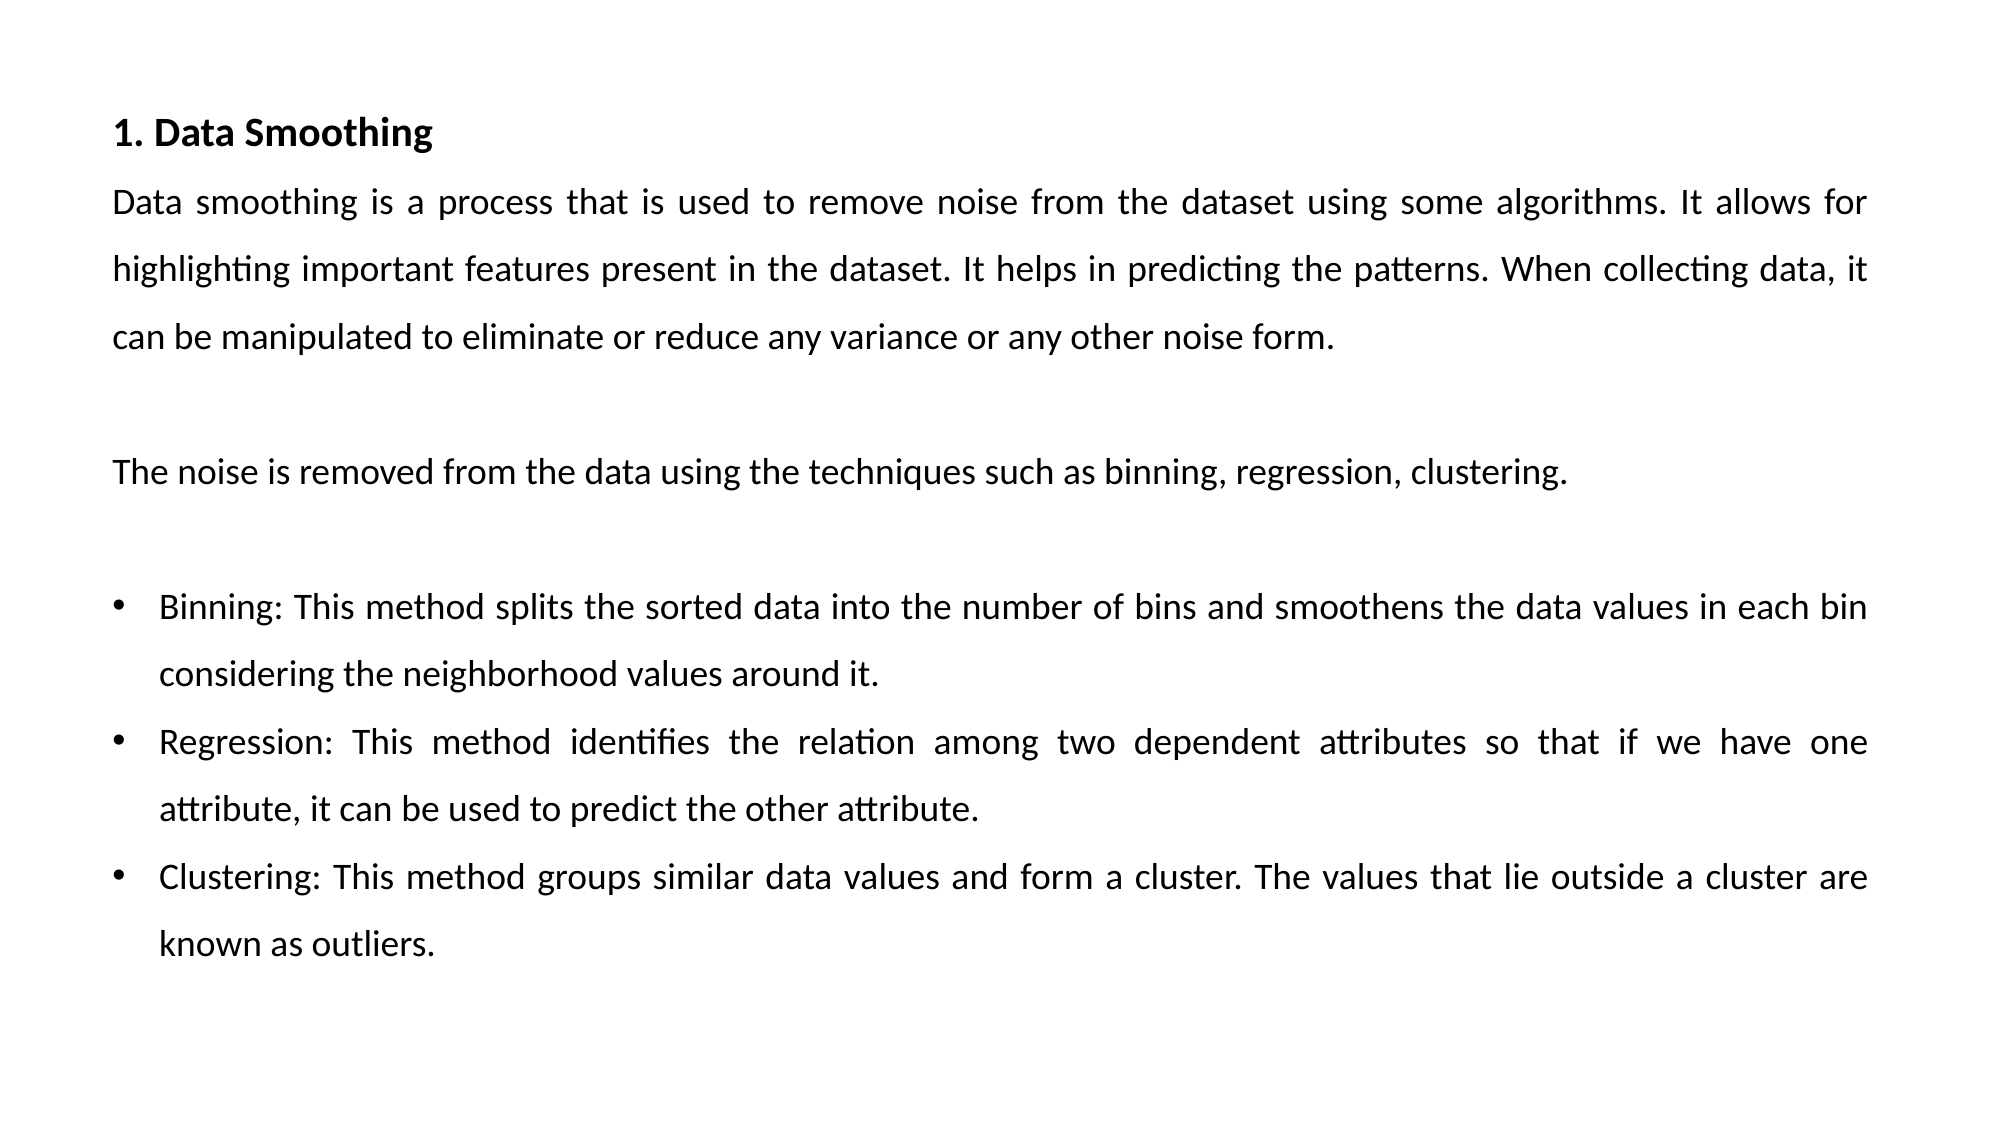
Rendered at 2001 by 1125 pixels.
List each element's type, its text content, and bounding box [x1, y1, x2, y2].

text_box 1. Data Smoothing Data smoothing is a process that is used to remove noise from the dataset using some algorithms. It allows for highlighting important features present in the dataset. It helps in predicting the patterns. When collecting data, it can be manipulated to eliminate or reduce any variance or any other noise form. The noise is removed from the data using the techniques such as binning, regression, clustering. Binning: This method splits the sorted data into the number of bins and smoothens the data values in each bin considering the neighborhood values around it. Regression: This method identifies the relation among two dependent attributes so that if we have one attribute, it can be used to predict the other attribute. Clustering: This method groups similar data values and form a cluster. The values that lie outside a cluster are known as outliers. [97, 71, 1886, 972]
